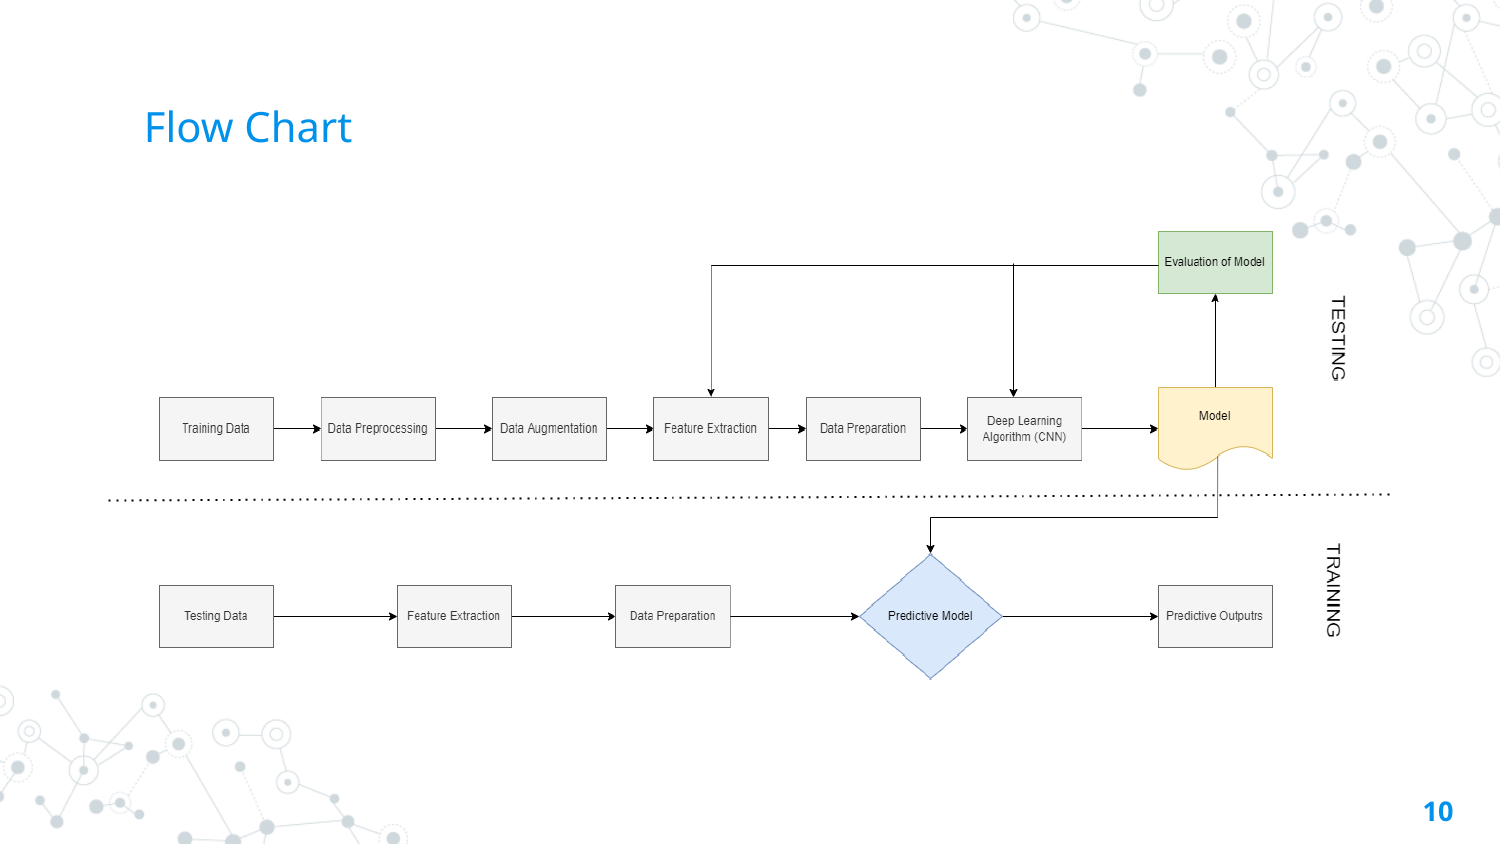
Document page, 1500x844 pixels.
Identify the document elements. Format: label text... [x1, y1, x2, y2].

slide_number 10 [1378, 779, 1469, 844]
title Flow Chart [128, 50, 1372, 166]
picture [0, 0, 1500, 844]
